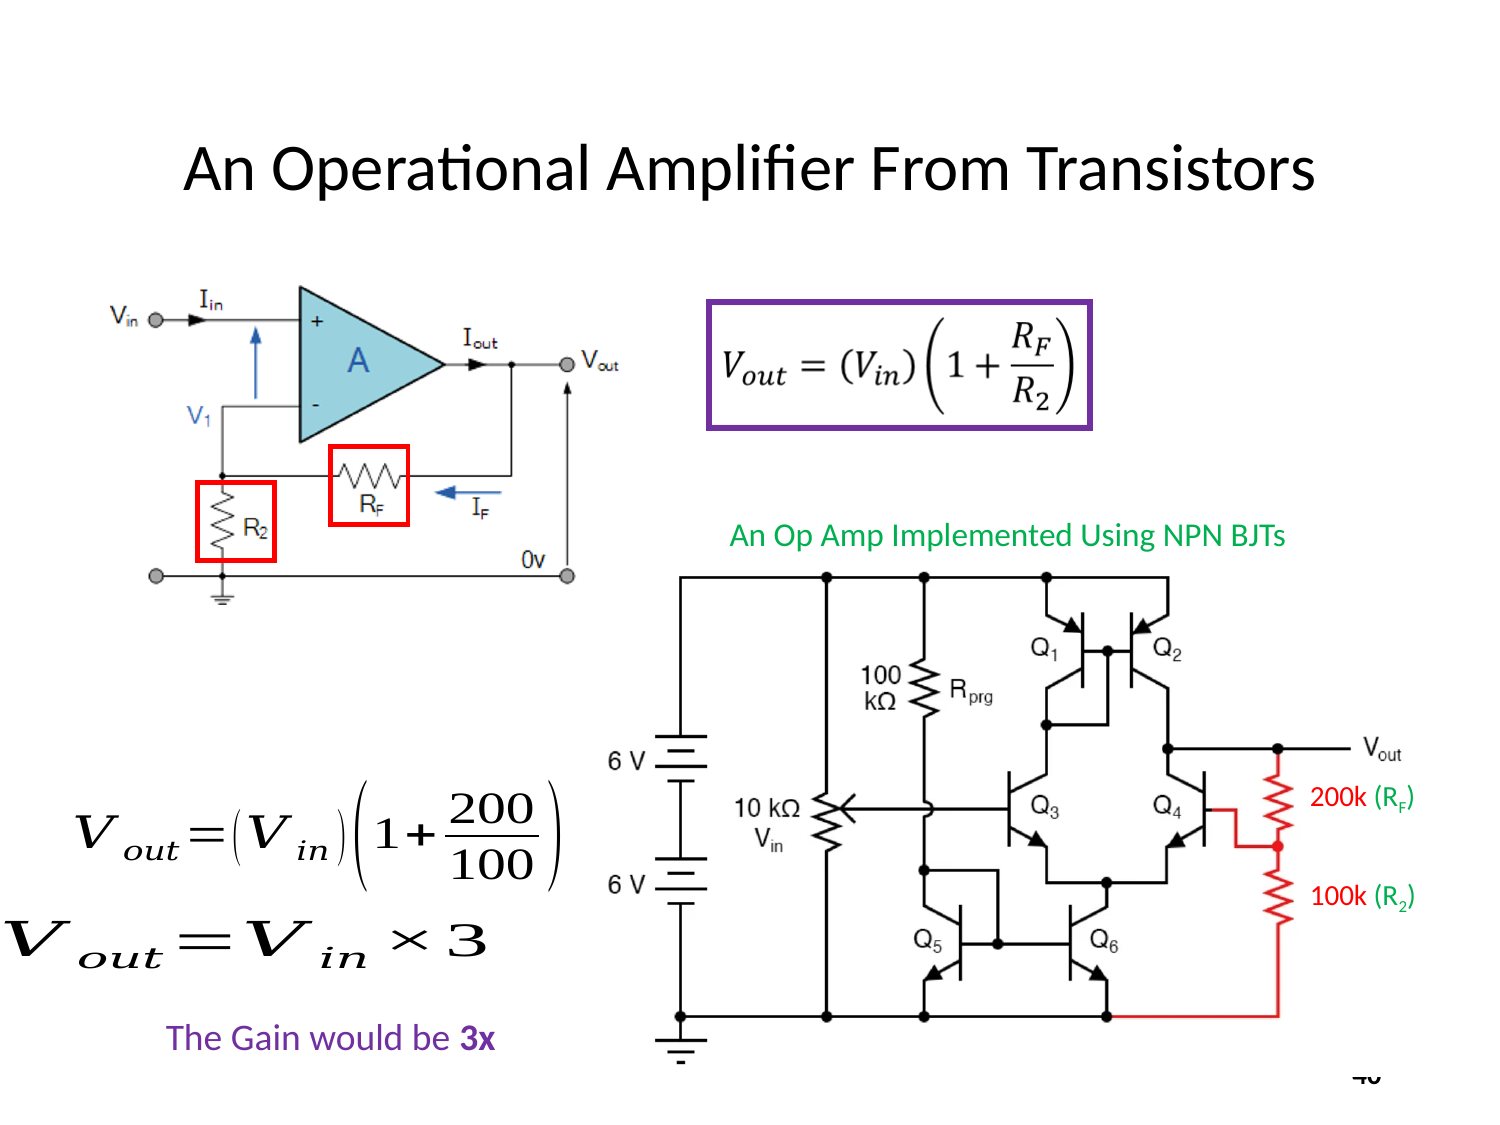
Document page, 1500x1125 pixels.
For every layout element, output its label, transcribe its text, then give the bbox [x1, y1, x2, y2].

picture [706, 299, 1093, 431]
text_box The Gain would be 3x [146, 1005, 515, 1065]
text_box An Op Amp Implemented Using NPN BJTs [684, 505, 1332, 560]
picture [103, 268, 634, 618]
slide_number 40 [1059, 1077, 1397, 1103]
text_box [592, 561, 1463, 1077]
title An Operational Amplifier From Transistors [103, 59, 1397, 278]
